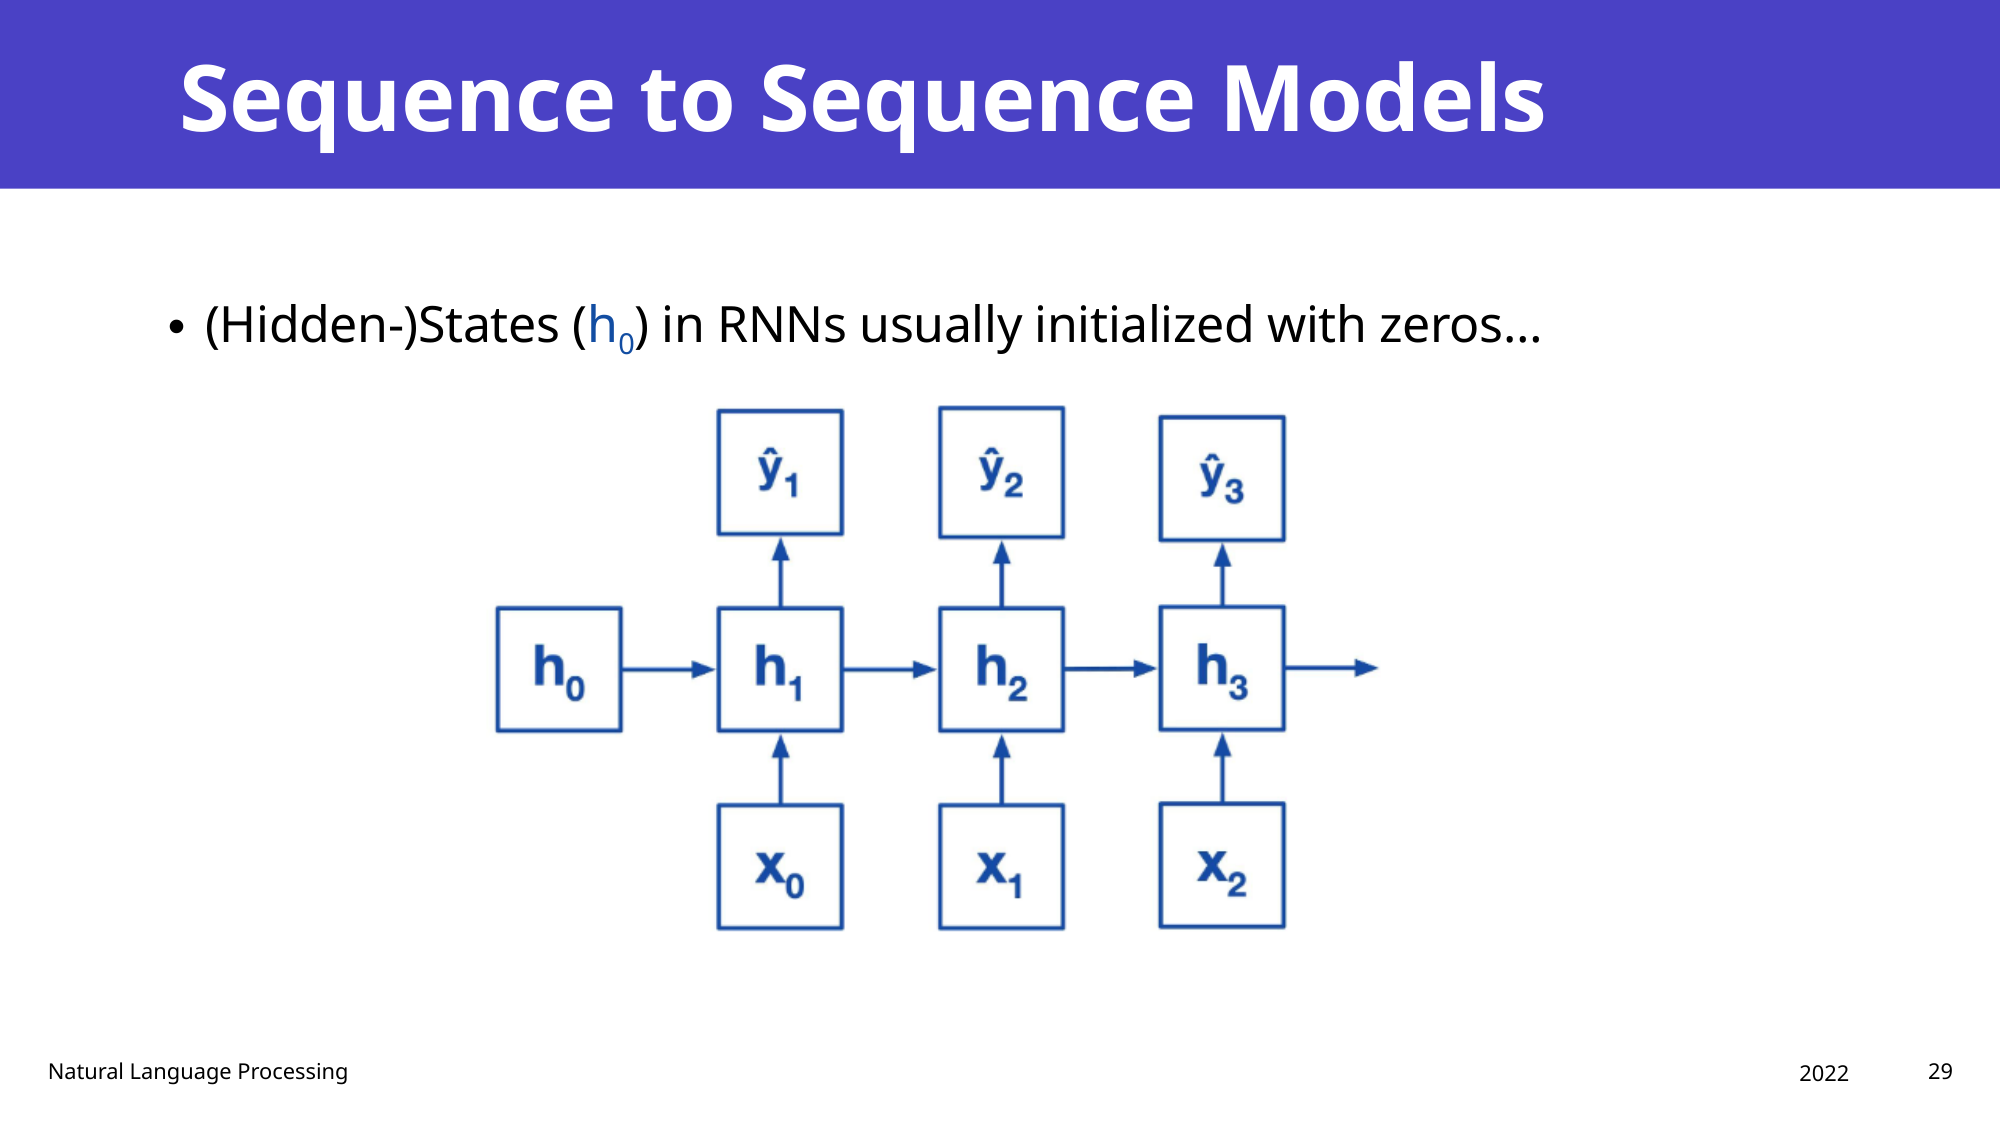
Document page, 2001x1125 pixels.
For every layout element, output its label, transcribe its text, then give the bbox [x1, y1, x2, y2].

picture [443, 370, 1431, 986]
slide_number 2022 [1150, 1042, 1864, 1103]
list (Hidden-)States (h0) in RNNs usually initialized with zeros… [152, 278, 1848, 986]
title Sequence to Sequence Models [164, 31, 1710, 159]
slide_number 29 [1864, 1042, 1968, 1103]
footer Natural Language Processing [33, 1042, 827, 1103]
